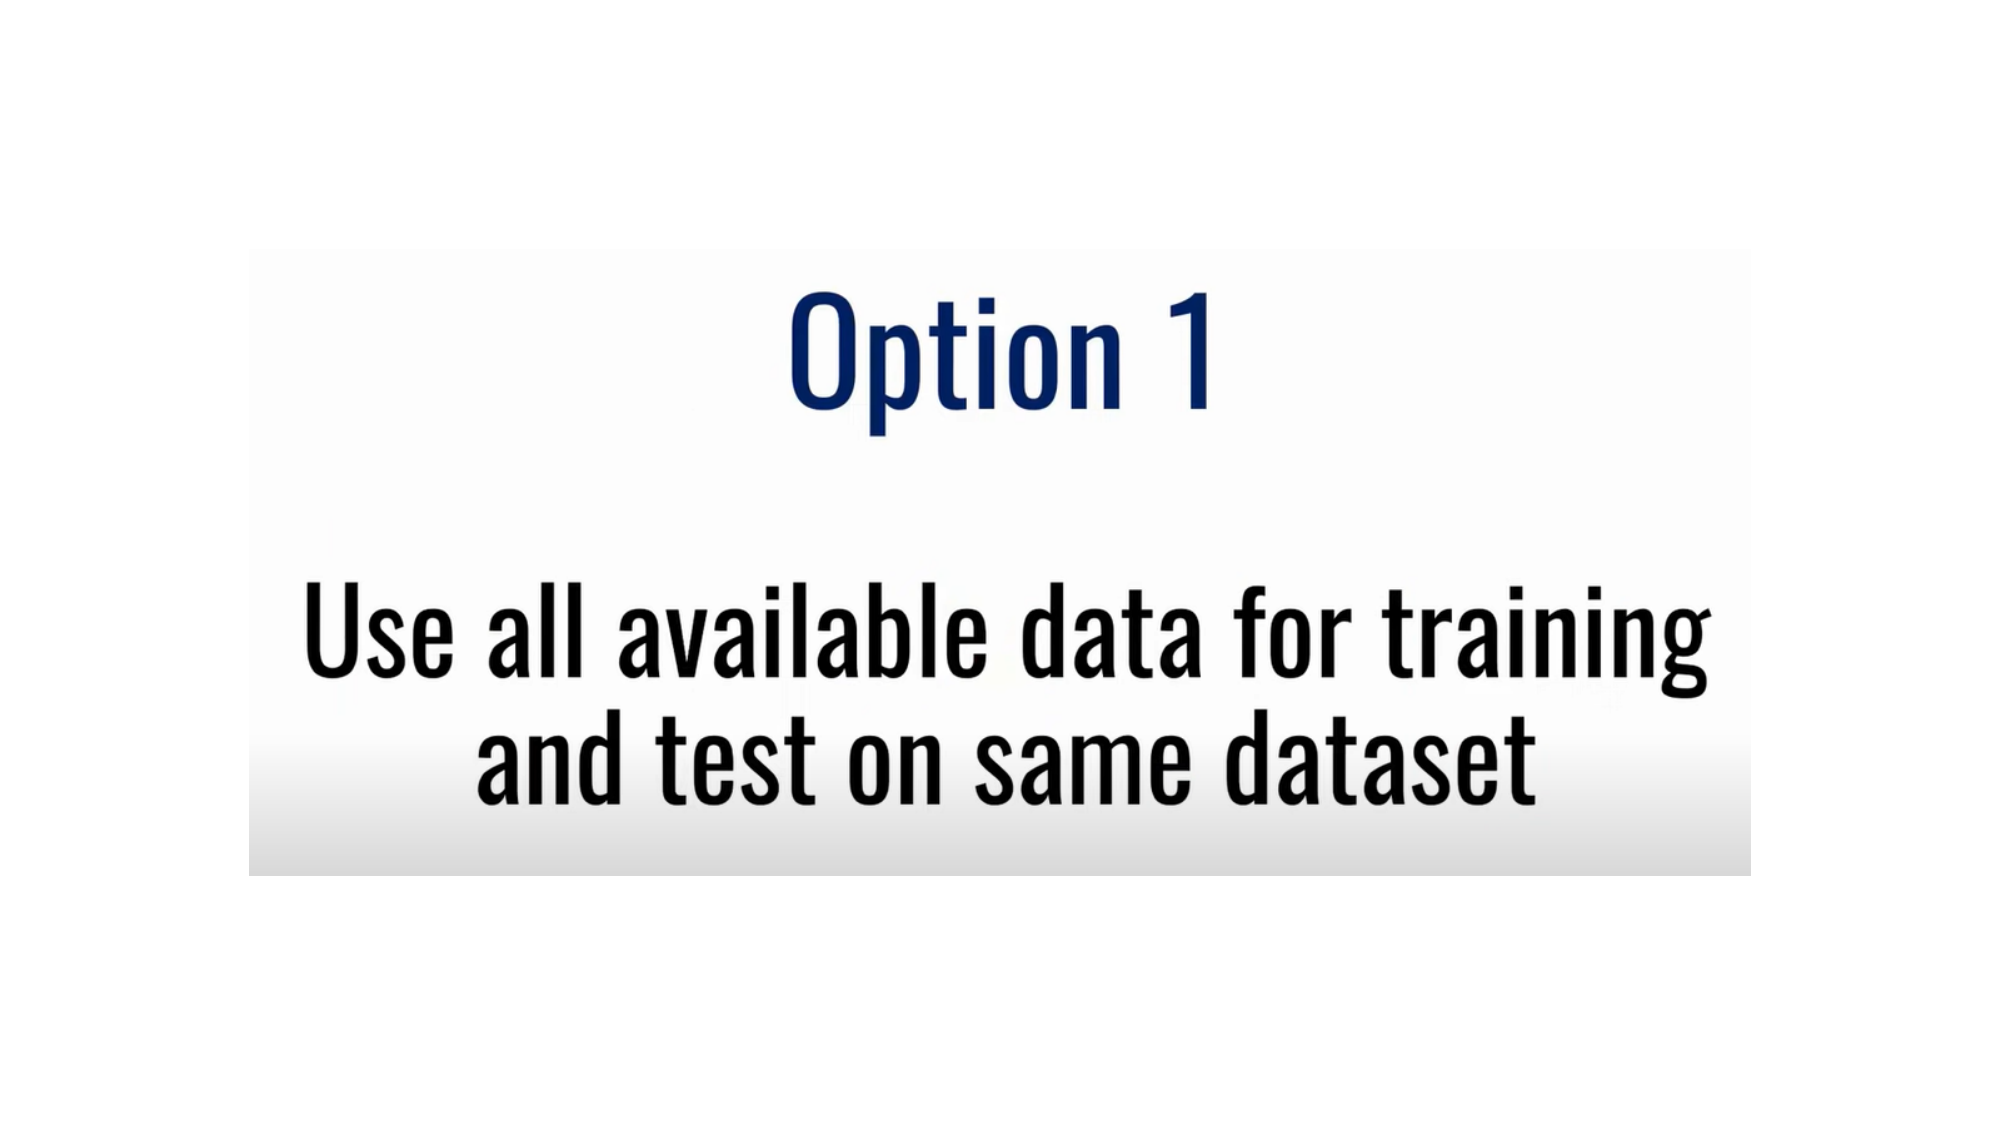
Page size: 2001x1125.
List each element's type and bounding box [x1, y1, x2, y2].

picture [249, 249, 1751, 876]
